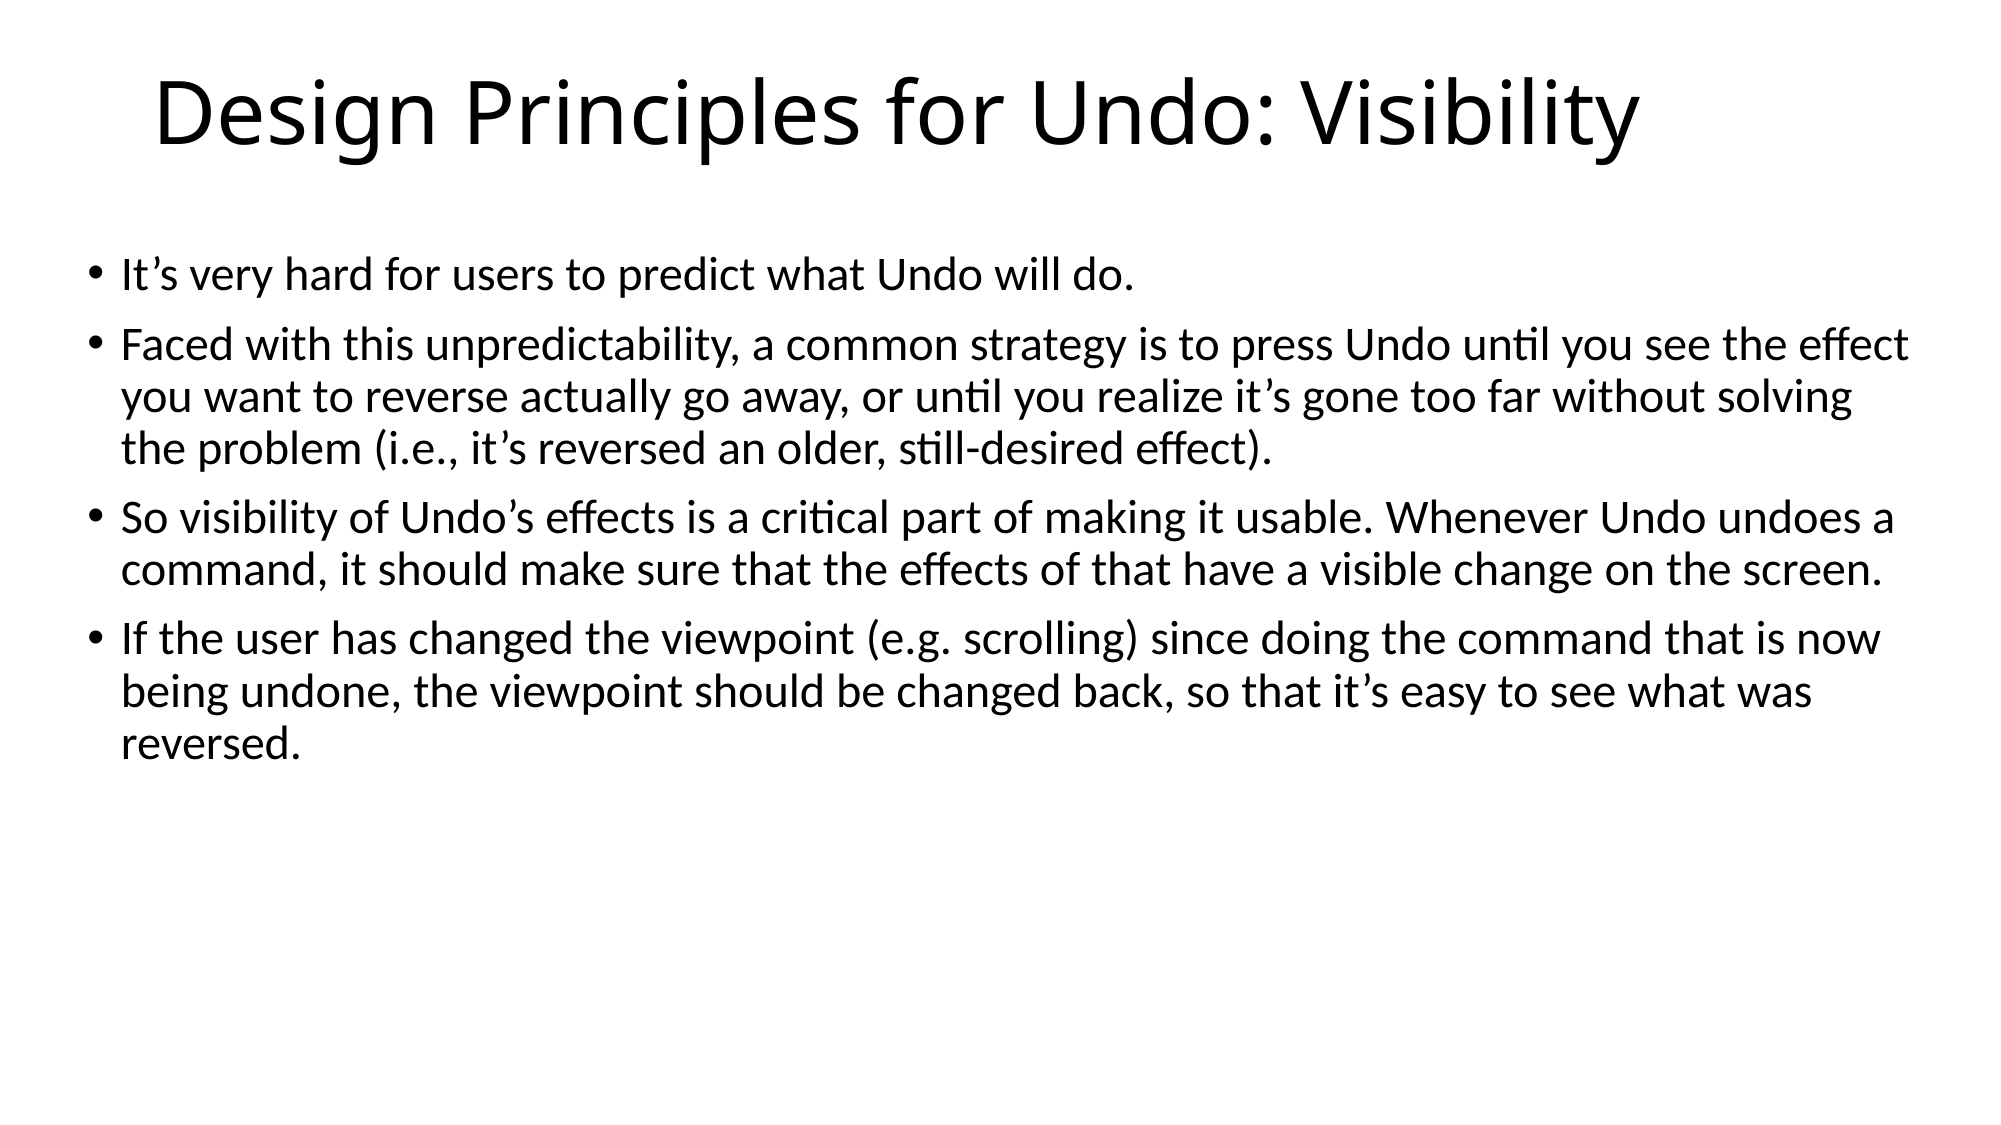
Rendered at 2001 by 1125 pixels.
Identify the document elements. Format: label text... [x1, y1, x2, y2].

list It’s very hard for users to predict what Undo will do. Faced with this unpredictability, a common strategy is to press Undo until you see the effect you want to reverse actually go away, or until you realize it’s gone too far without solving the problem (i.e., it’s reversed an older, still-desired effect). So visibility of Undo’s effects is a critical part of making it usable. Whenever Undo undoes a command, it should make sure that the effects of that have a visible change on the screen. If the user has changed the viewpoint (e.g. scrolling) since doing the command that is now being undone, the viewpoint should be changed back, so that it’s easy to see what was reversed. [72, 241, 1930, 924]
title Design Principles for Undo: Visibility [137, 59, 1863, 241]
